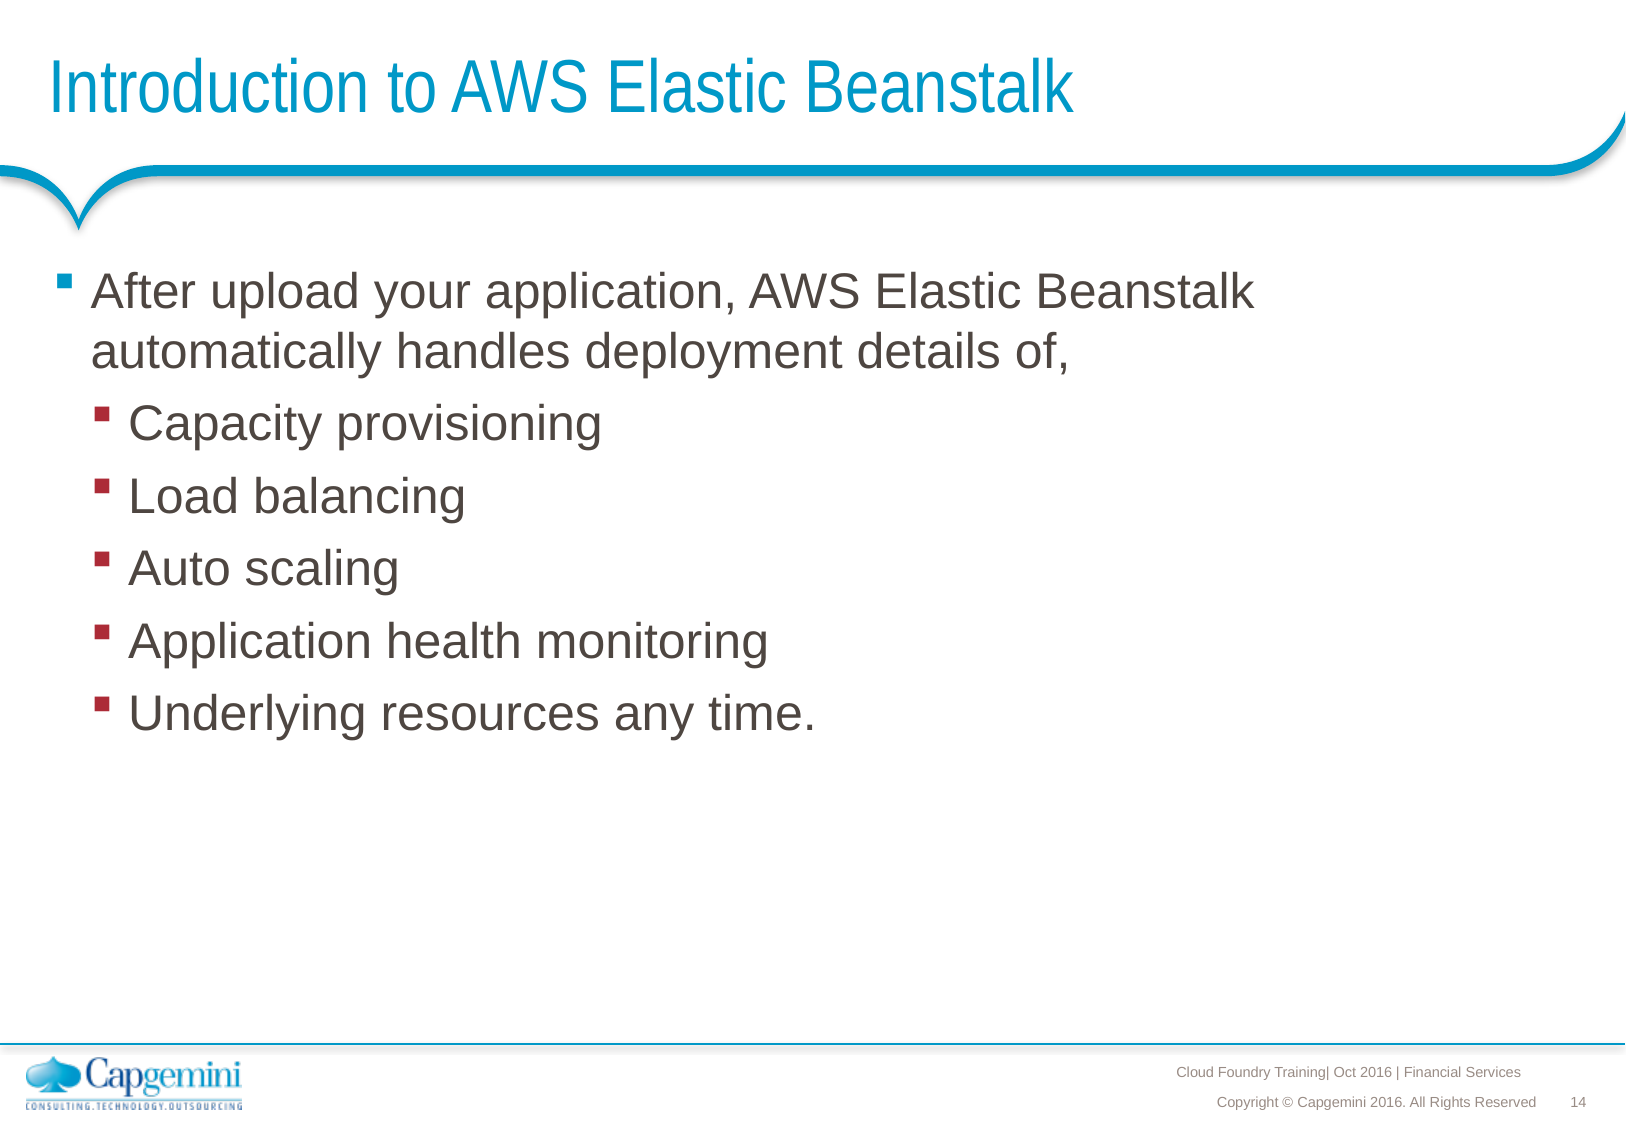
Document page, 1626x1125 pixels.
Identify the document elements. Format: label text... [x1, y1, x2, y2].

title Introduction to AWS Elastic Beanstalk [0, 0, 1625, 165]
list After upload your application, AWS Elastic Beanstalk automatically handles deployment details of, Capacity provisioning Load balancing Auto scaling Application health monitoring Underlying resources any time. [53, 246, 1573, 986]
picture [26, 1056, 242, 1110]
